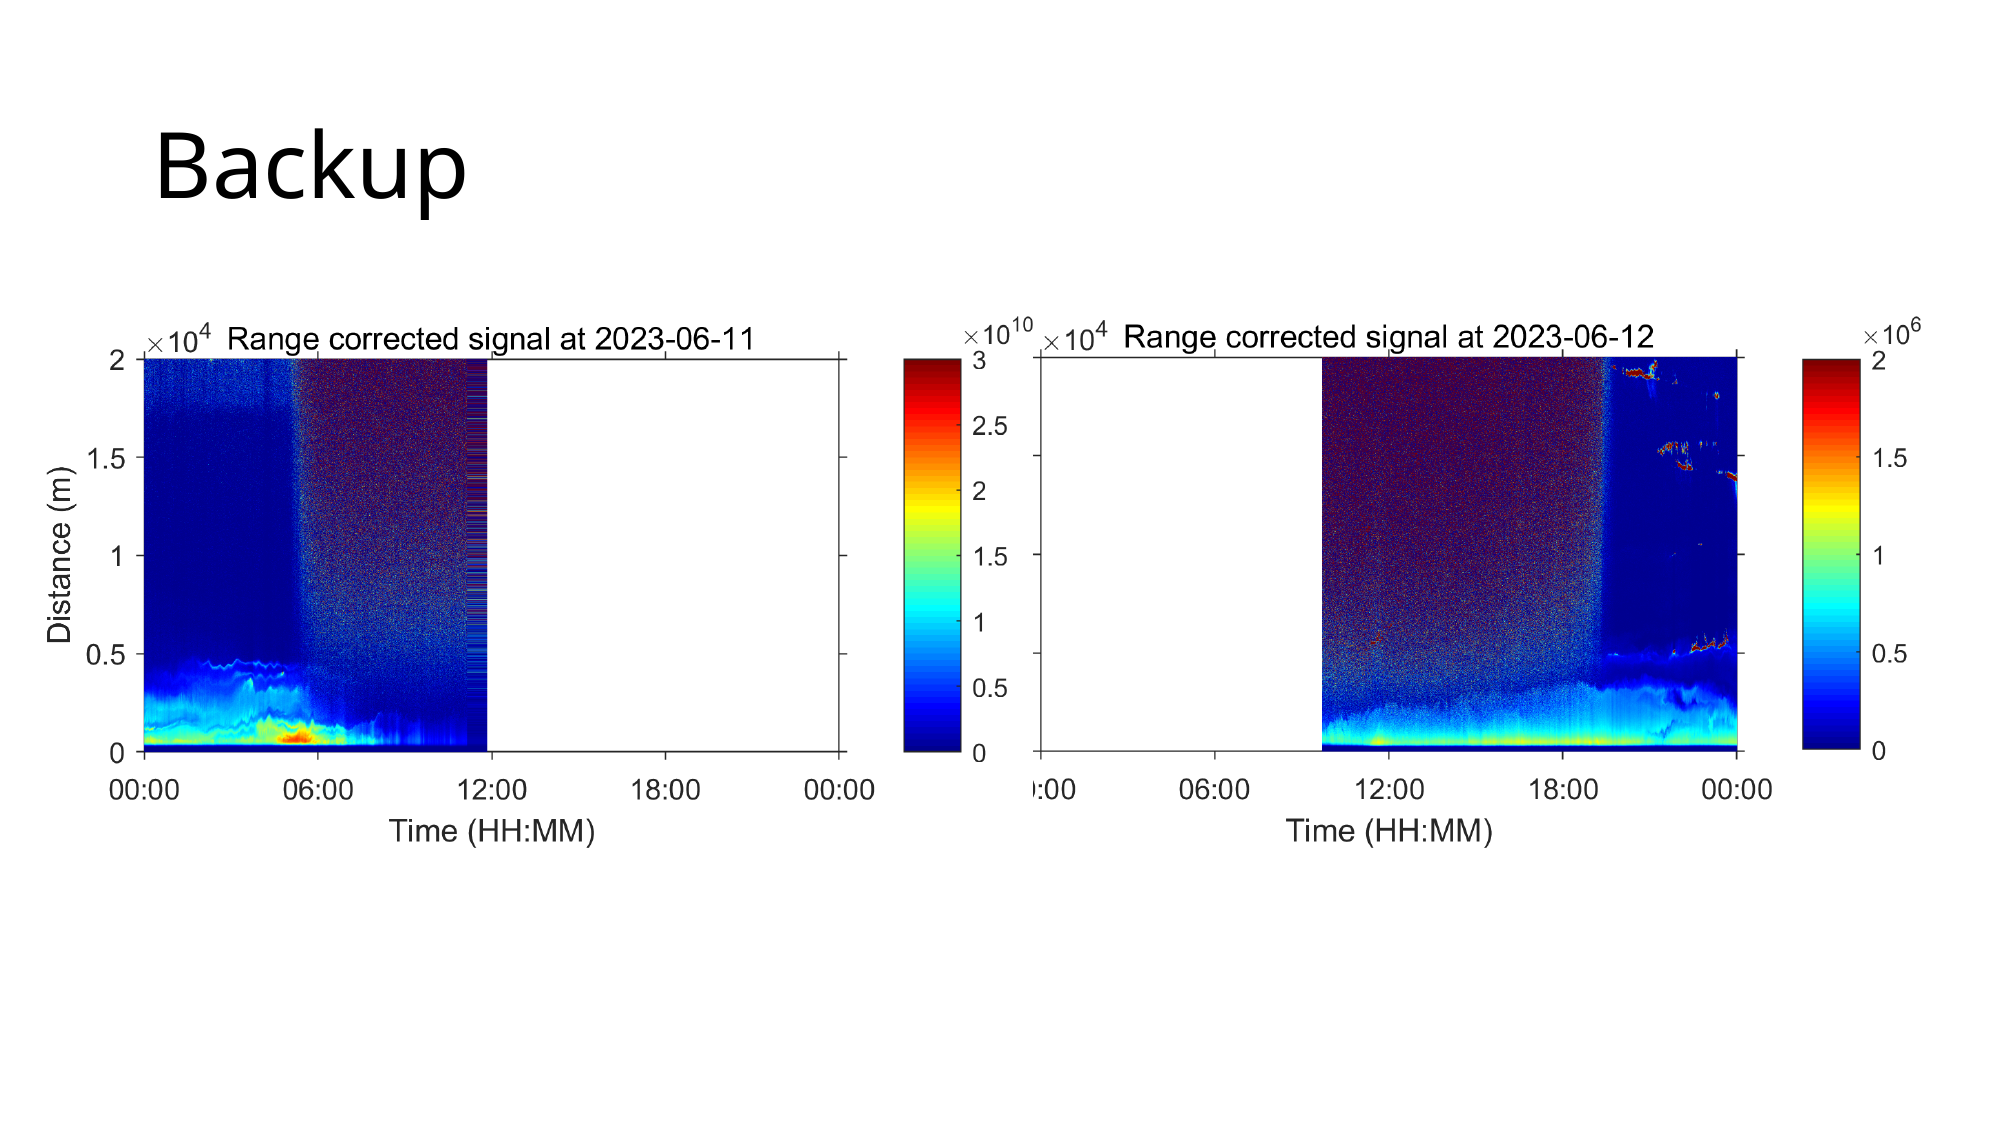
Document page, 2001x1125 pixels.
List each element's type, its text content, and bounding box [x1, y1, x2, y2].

picture [46, 316, 1921, 848]
title Backup [137, 59, 1863, 278]
